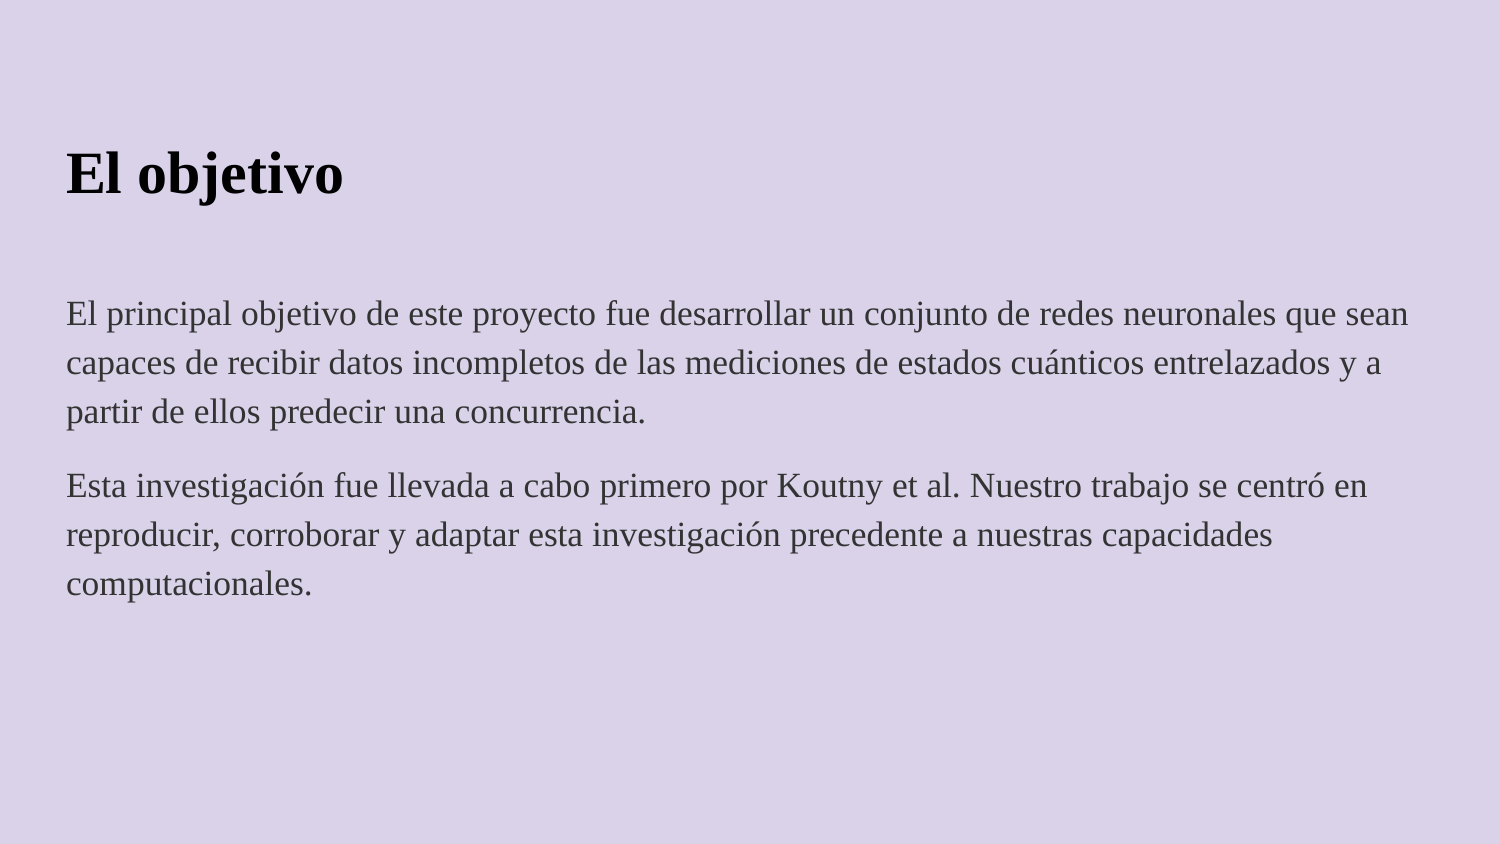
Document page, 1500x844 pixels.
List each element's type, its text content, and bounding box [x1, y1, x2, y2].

title El objetivo [51, 118, 1449, 221]
list El principal objetivo de este proyecto fue desarrollar un conjunto de redes neuronales que sean capaces de recibir datos incompletos de las mediciones de estados cuánticos entrelazados y a partir de ellos predecir una concurrencia. Esta investigación fue llevada a cabo primero por Koutny et al. Nuestro trabajo se centró en reproducir, corroborar y adaptar esta investigación precedente a nuestras capacidades computacionales. [51, 268, 1449, 738]
